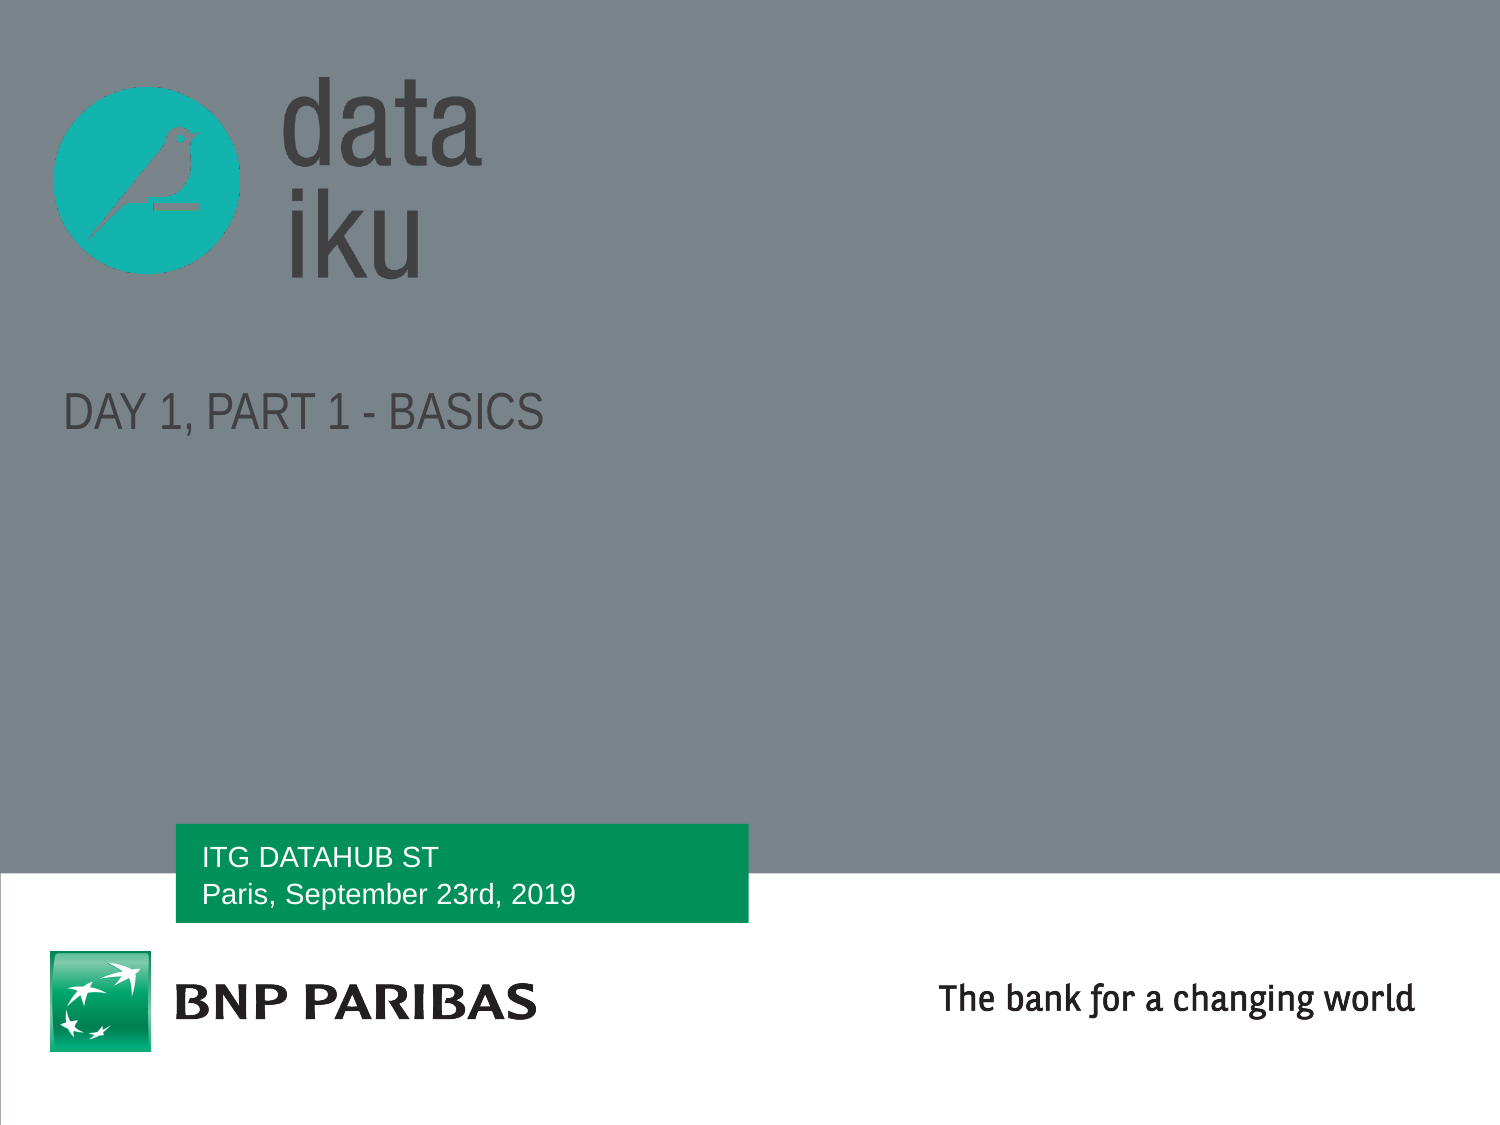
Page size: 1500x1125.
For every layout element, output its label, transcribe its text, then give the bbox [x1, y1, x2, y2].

picture [939, 983, 1415, 1020]
picture [0, 0, 1500, 873]
picture [50, 951, 536, 1052]
list ITG DATAHUB ST [201, 838, 722, 874]
list Paris, September 23rd, 2019 [201, 875, 722, 911]
subtitle Day 1, part 1 - Basics [64, 373, 938, 445]
